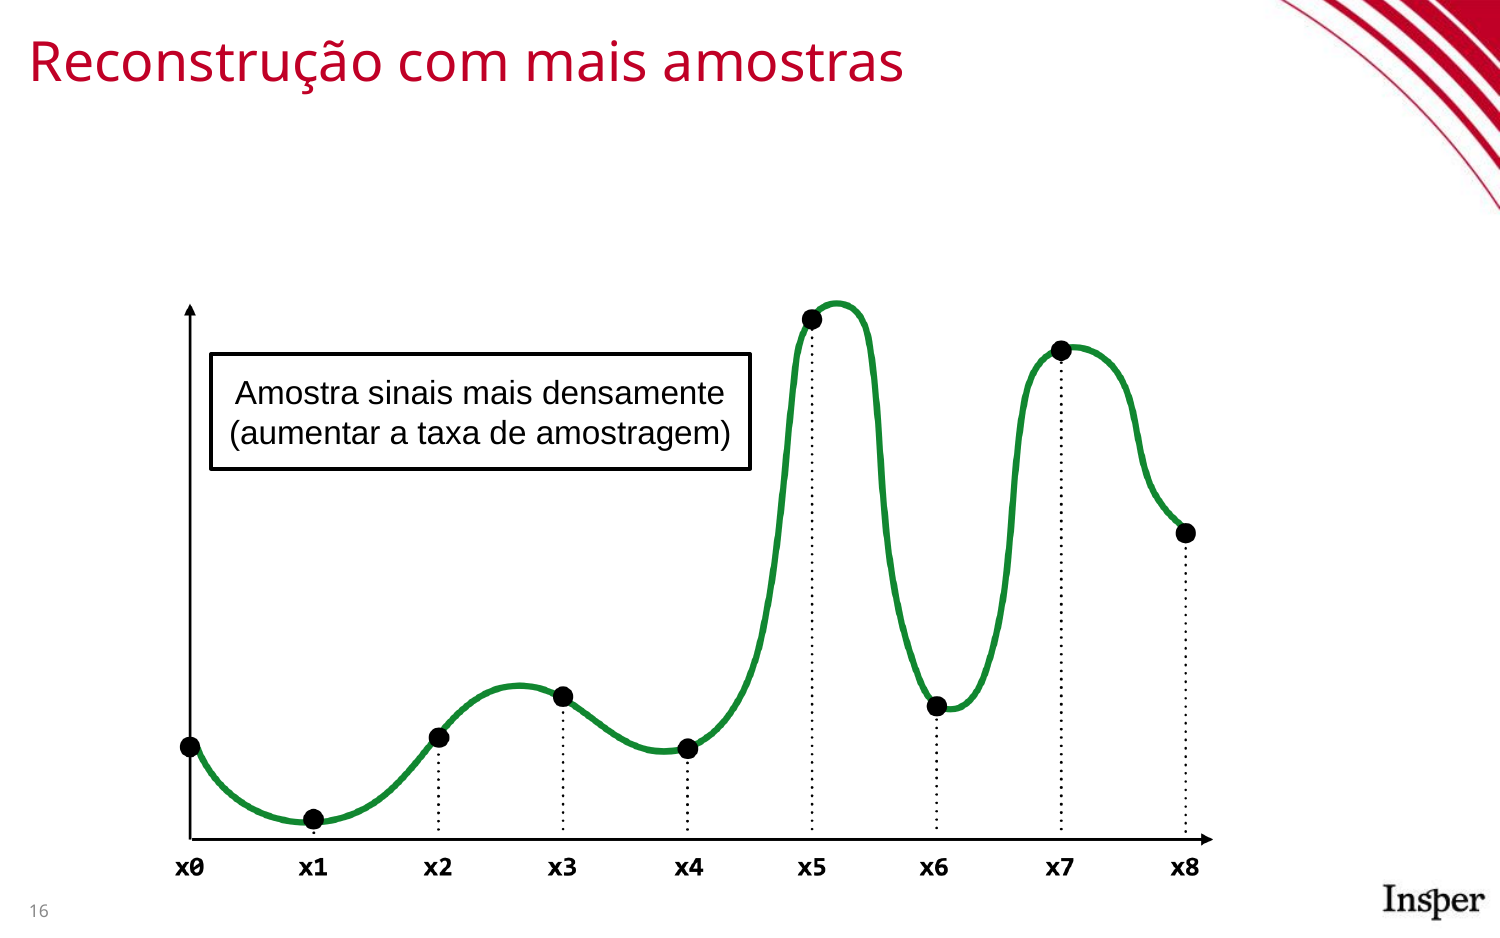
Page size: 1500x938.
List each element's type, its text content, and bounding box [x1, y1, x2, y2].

slide_number 16 [0, 887, 78, 938]
picture [170, 0, 1500, 938]
title Reconstrução com mais amostras [13, 18, 1397, 104]
